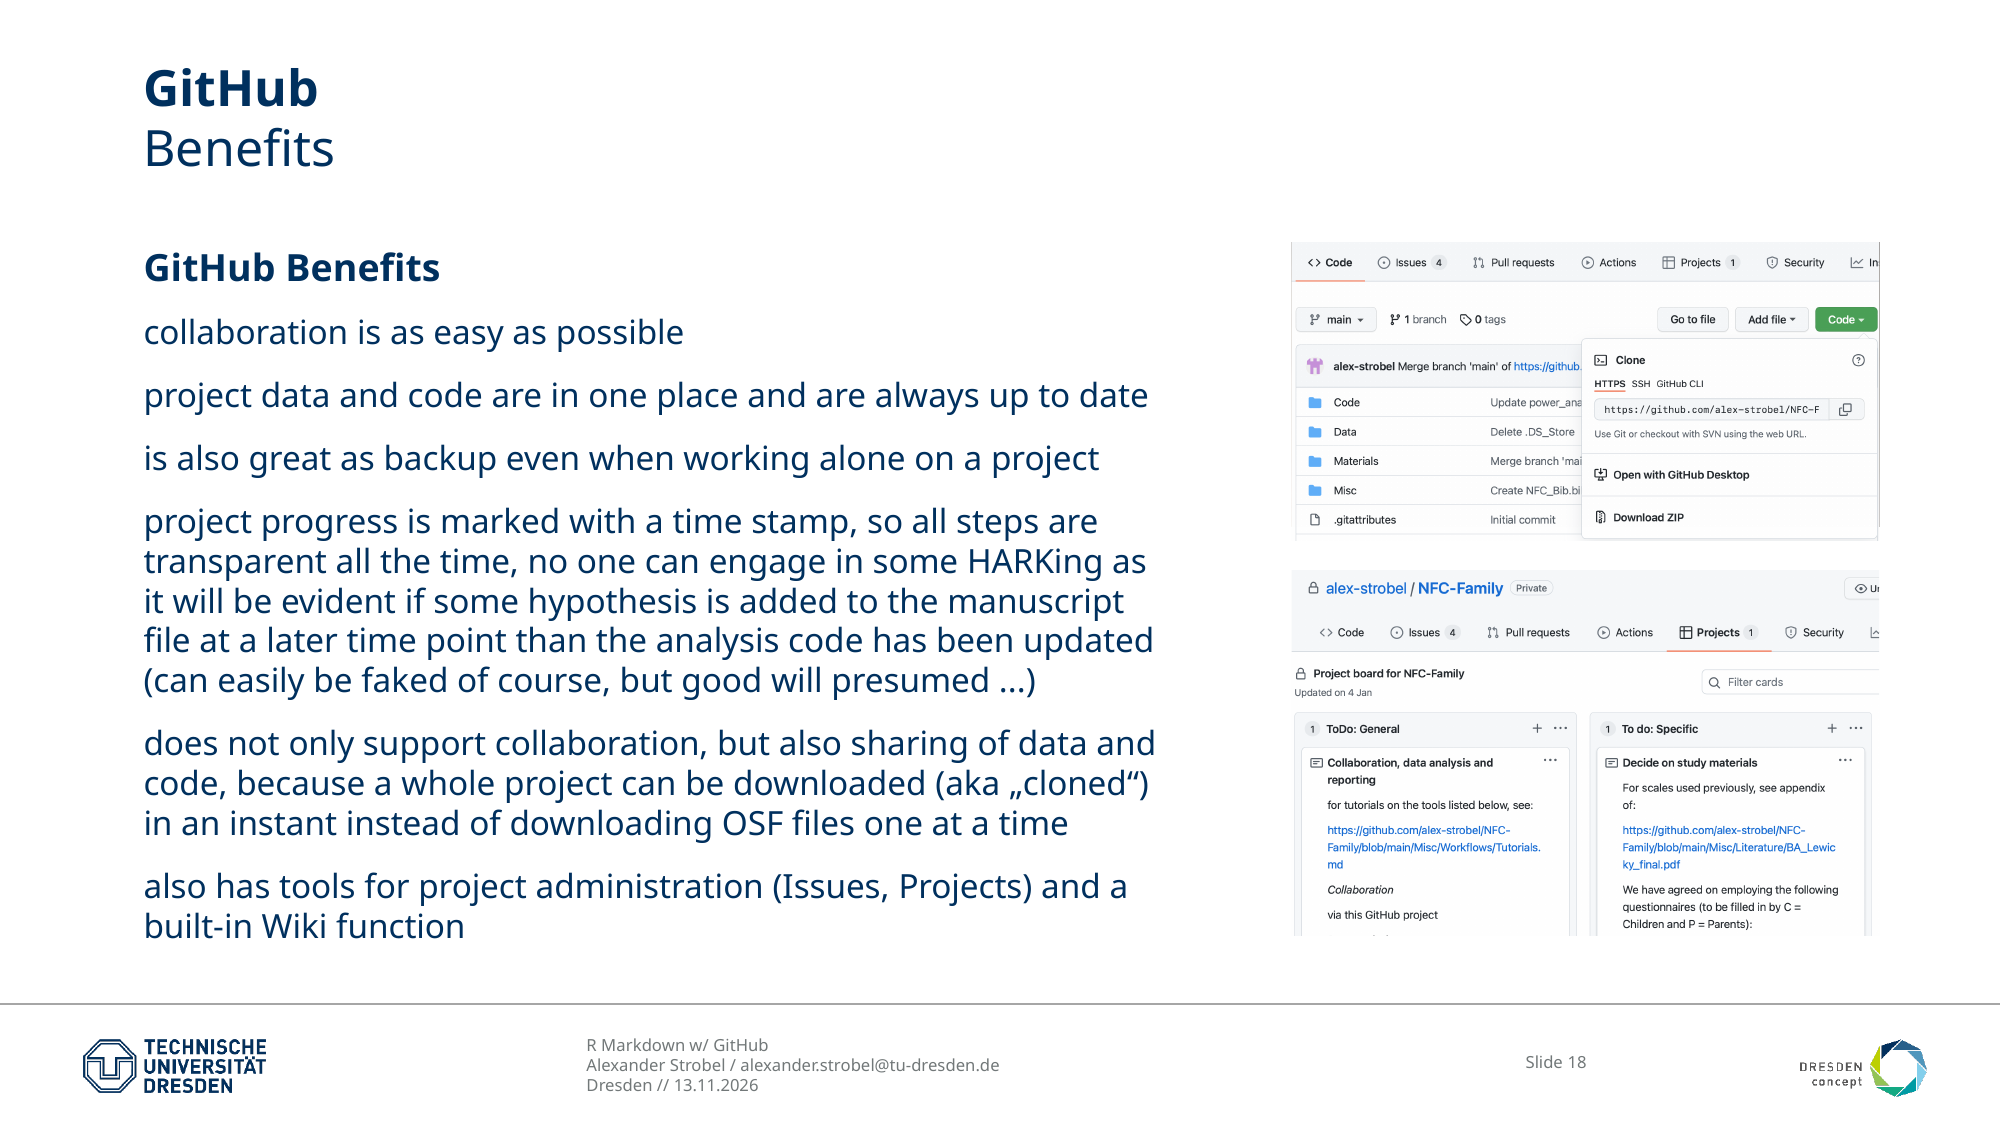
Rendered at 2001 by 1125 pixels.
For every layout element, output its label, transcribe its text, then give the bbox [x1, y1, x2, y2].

picture [1800, 1039, 1927, 1097]
title GitHub Benefits [143, 56, 1880, 169]
list GitHub Benefits collaboration is as easy as possible project data and code are in one place and are always up to date is also great as backup even when working alone on a project project progress is marked with a time stamp, so all steps are transparent all the time, no one can engage in some HARKing as it will be evident if some hypothesis is added to the manuscript file at a later time point than the analysis code has been updated (can easily be faked of course, but good will presumed ...) does not only support collaboration, but also sharing of data and code, because a whole project can be downloaded (aka „cloned“) in an instant instead of downloading OSF files one at a time also has tools for project administration (Issues, Projects) and a built-in Wiki function [143, 243, 1174, 957]
picture [83, 1039, 266, 1093]
picture [1291, 242, 1880, 541]
picture [1291, 570, 1880, 936]
